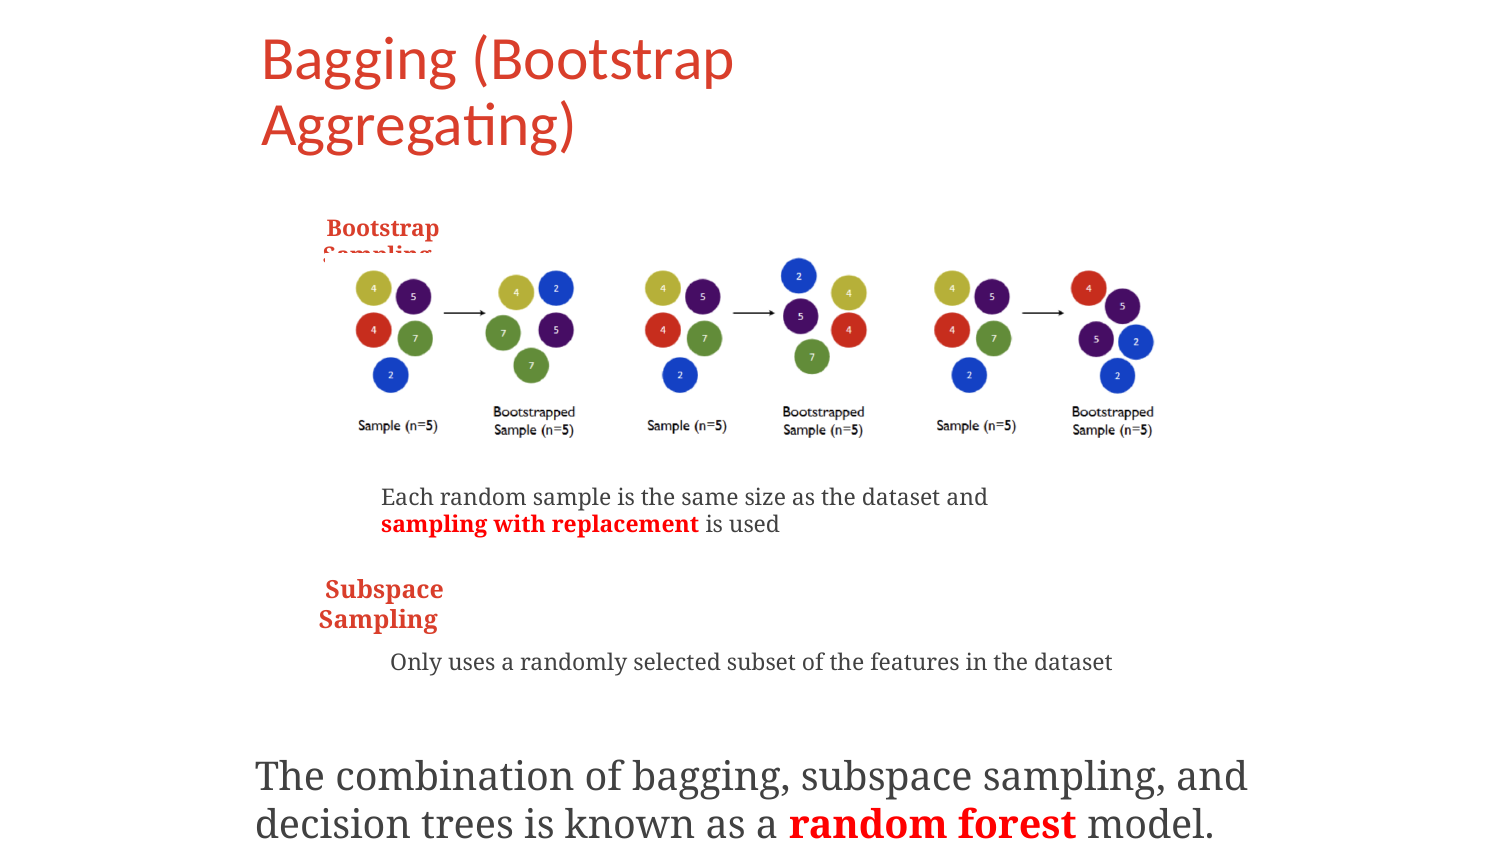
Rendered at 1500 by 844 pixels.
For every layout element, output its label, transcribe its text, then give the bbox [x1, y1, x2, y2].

text_box Each random sample is the same size as the dataset and sampling with replacement is used [376, 477, 1094, 542]
text_box Bagging (Bootstrap Aggregating) [256, 21, 1038, 164]
text_box Subspace Sampling [259, 568, 510, 638]
text_box Only uses a randomly selected subset of the features in the dataset [385, 643, 1215, 680]
text_box The combination of bagging, subspace sampling, and decision trees is known as a random forest model. [250, 746, 1303, 844]
picture [325, 253, 1175, 455]
text_box Bootstrap Sampling [268, 208, 499, 273]
